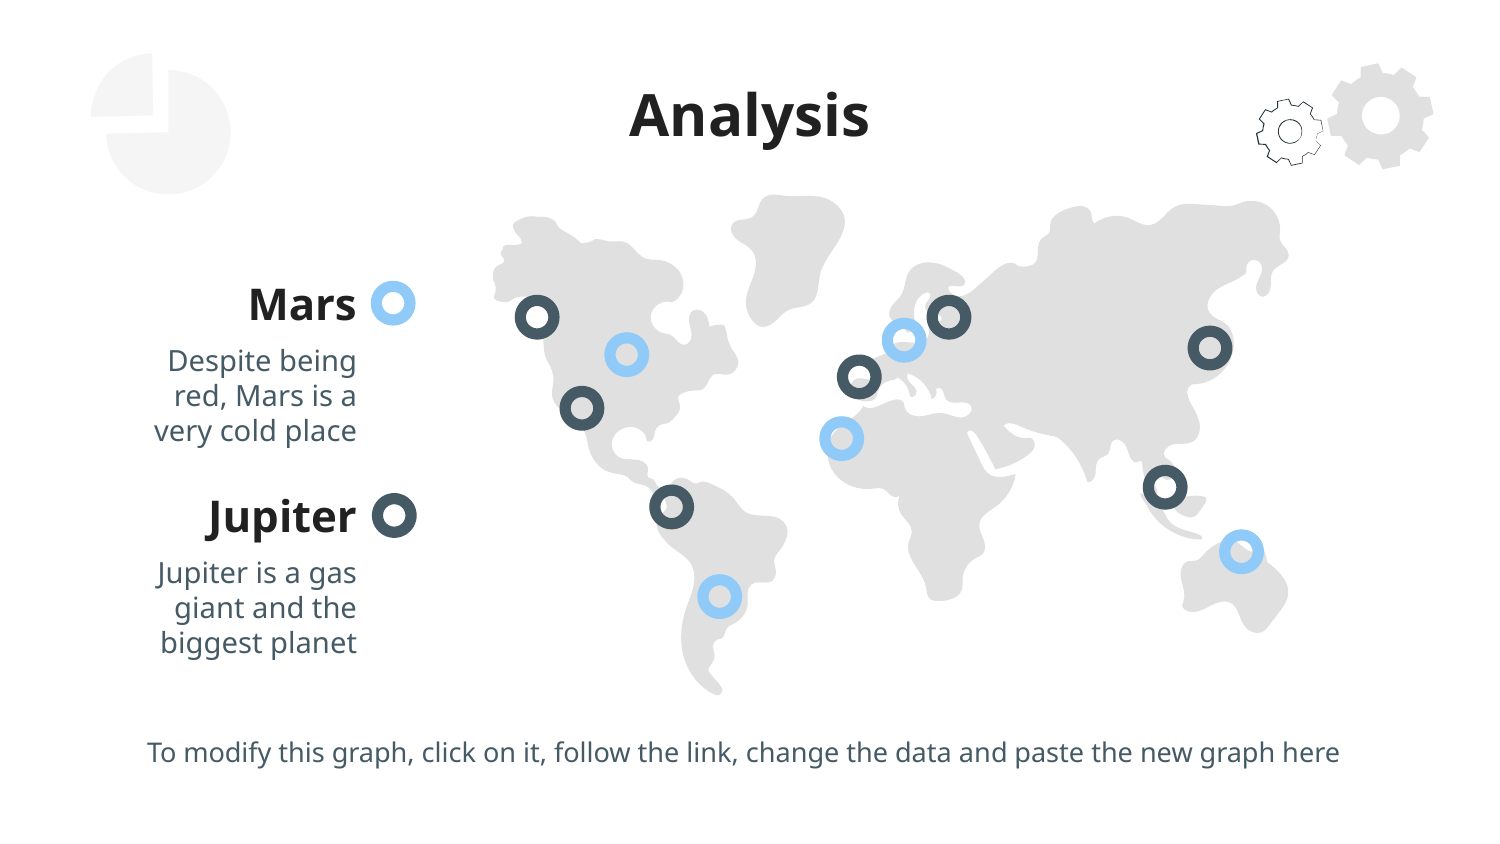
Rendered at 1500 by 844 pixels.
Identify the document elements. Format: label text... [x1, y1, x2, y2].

text_box To modify this graph, click on it, follow the link, change the data and paste the new graph here [118, 721, 1369, 768]
text_box [371, 493, 417, 538]
text_box Mars [153, 279, 372, 327]
text_box Jupiter [153, 491, 372, 539]
text_box [370, 280, 416, 326]
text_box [492, 194, 1291, 696]
text_box Jupiter is a gas giant and the biggest planet [130, 550, 358, 664]
text_box Despite being red, Mars is a very cold place [130, 338, 358, 452]
title Analysis [118, 63, 1382, 158]
